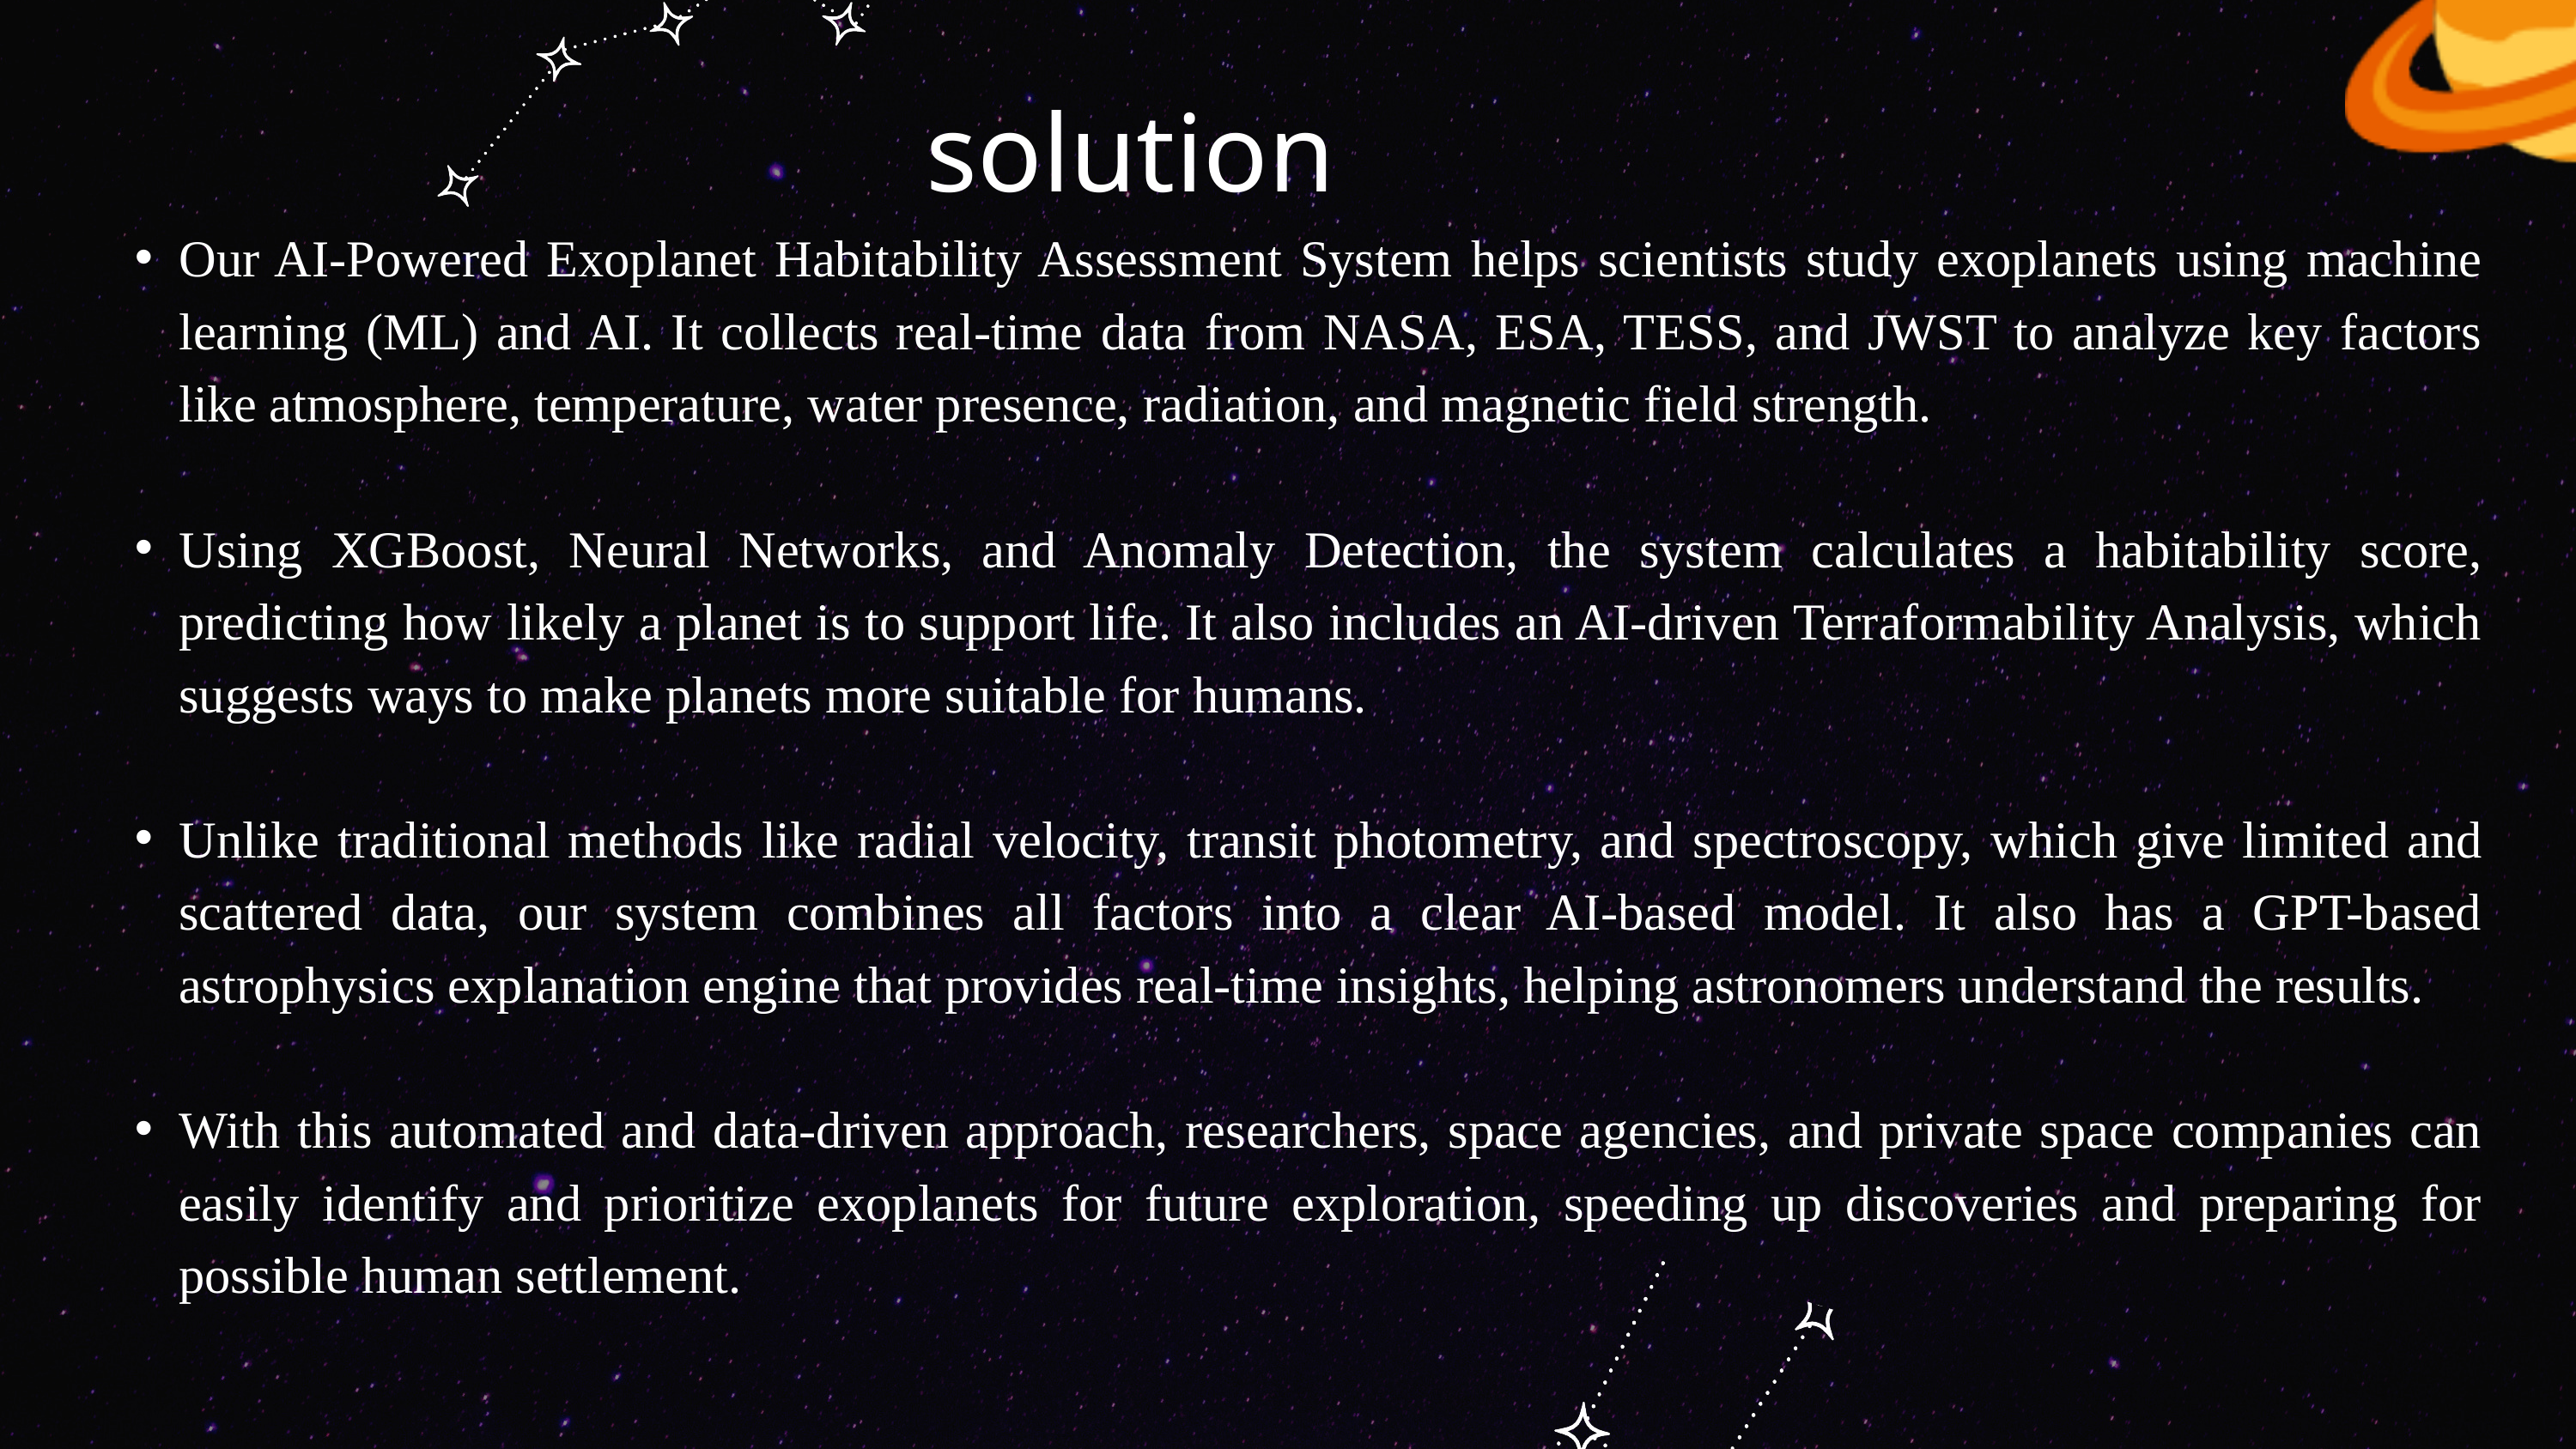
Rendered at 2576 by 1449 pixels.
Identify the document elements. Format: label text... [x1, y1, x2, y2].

text_box Our AI-Powered Exoplanet Habitability Assessment System helps scientists study exoplanets using machine learning (ML) and AI. It collects real-time data from NASA, ESA, TESS, and JWST to analyze key factors like atmosphere, temperature, water presence, radiation, and magnetic field strength. Using XGBoost, Neural Networks, and Anomaly Detection, the system calculates a habitability score, predicting how likely a planet is to support life. It also includes an AI-driven Terraformability Analysis, which suggests ways to make planets more suitable for humans. Unlike traditional methods like radial velocity, transit photometry, and spectroscopy, which give limited and scattered data, our system combines all factors into a clear AI-based model. It also has a GPT-based astrophysics explanation engine that provides real-time insights, helping astronomers understand the results. With this automated and data-driven approach, researchers, space agencies, and private space companies can easily identify and prioritize exoplanets for future exploration, speeding up discoveries and preparing for possible human settlement. [90, 215, 2486, 1377]
text_box solution [926, 114, 1843, 214]
text_box [2345, 0, 2576, 167]
text_box [437, 0, 977, 207]
text_box [1235, 1377, 1823, 1449]
text_box [0, 0, 2576, 1449]
